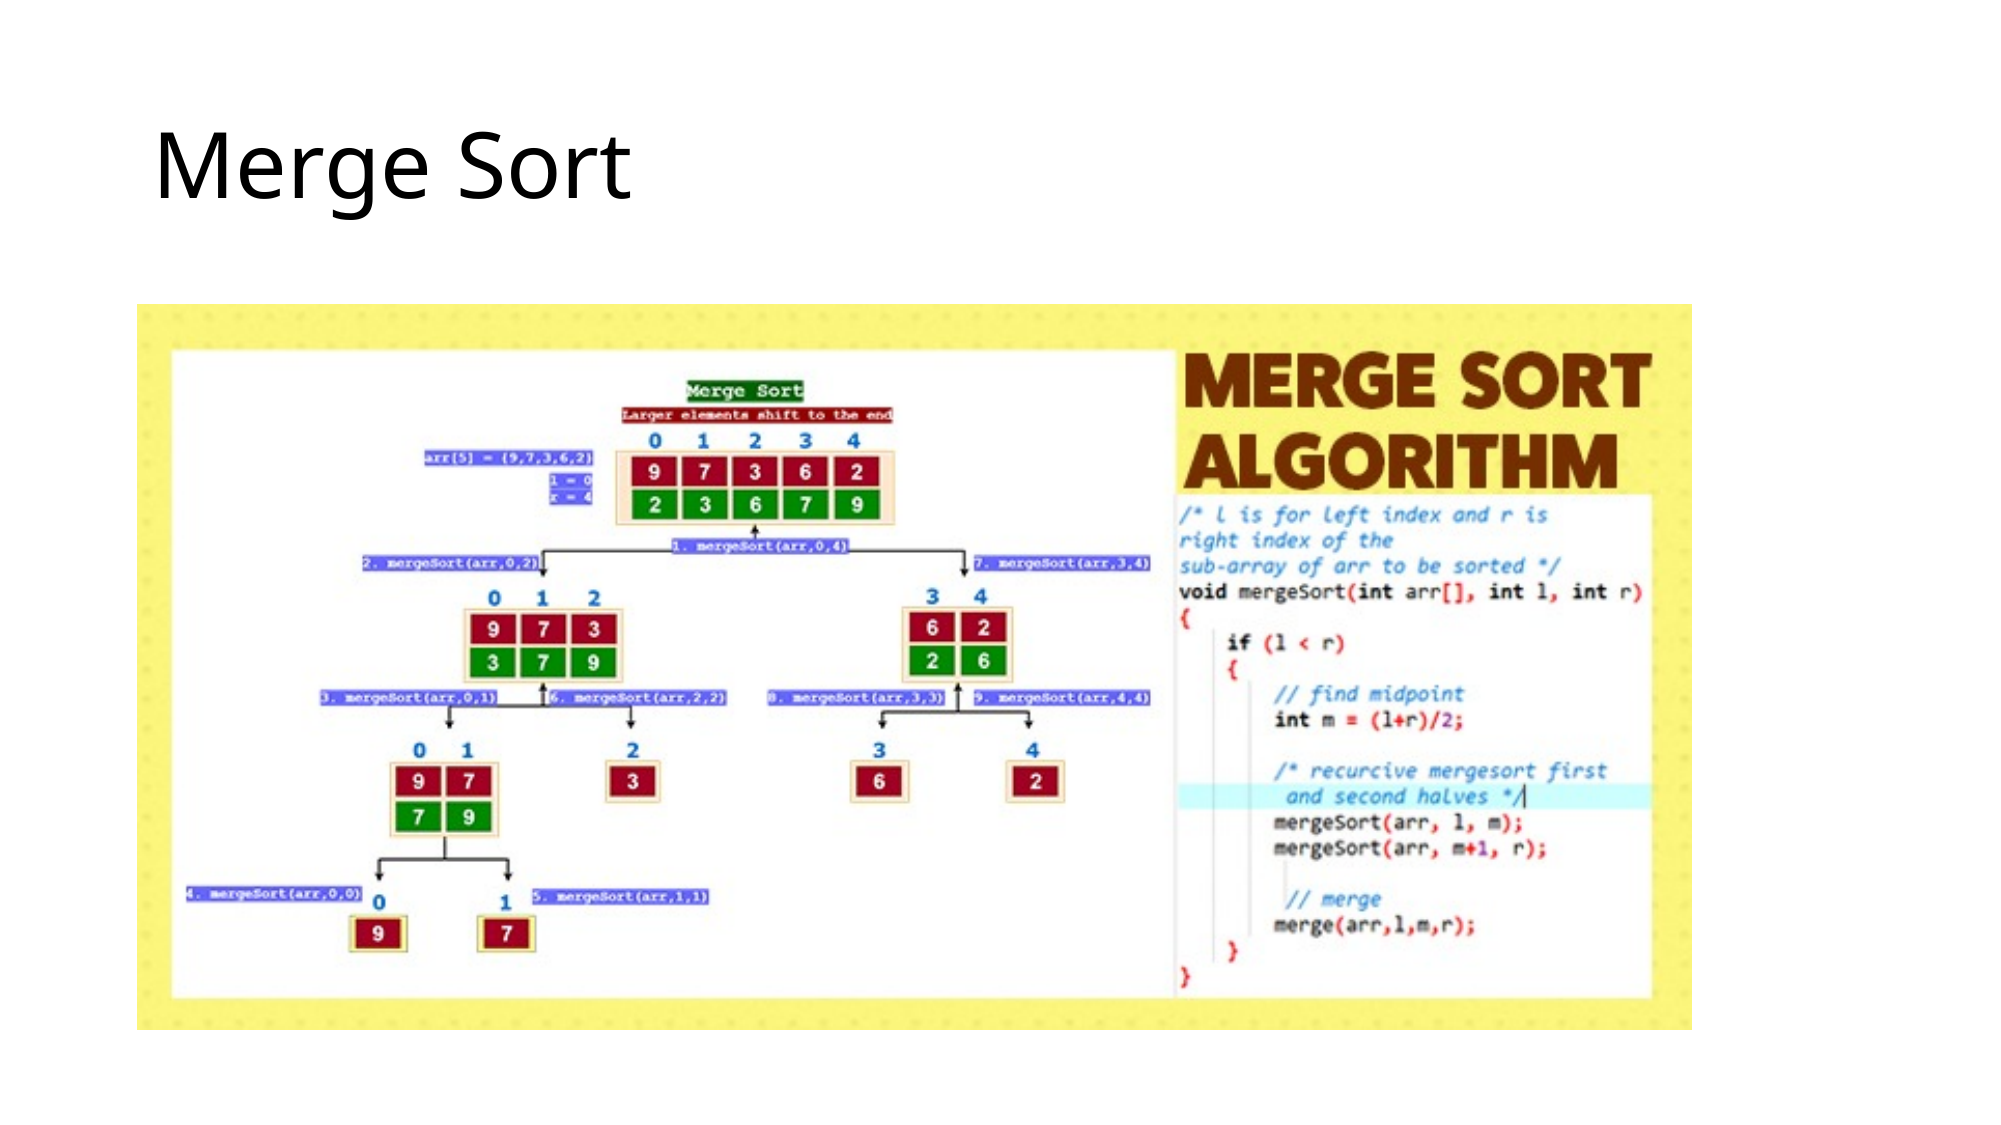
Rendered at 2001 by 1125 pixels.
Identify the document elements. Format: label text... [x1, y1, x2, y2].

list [137, 304, 1692, 1030]
title Merge Sort [137, 59, 1863, 278]
